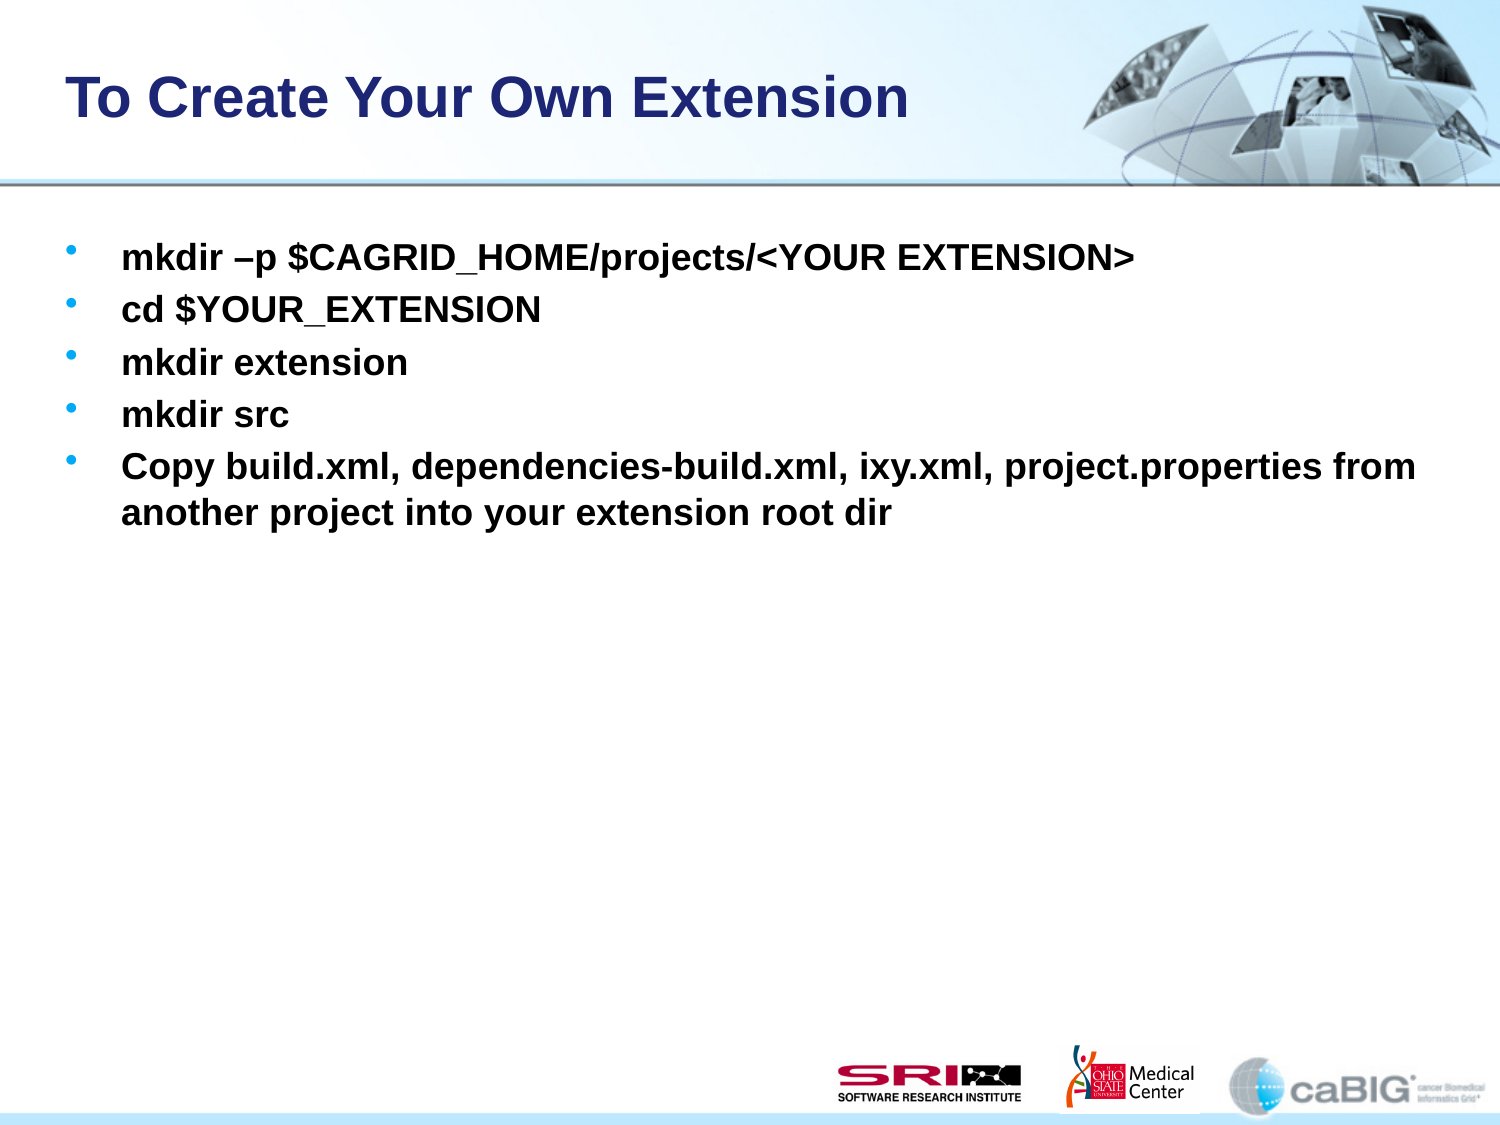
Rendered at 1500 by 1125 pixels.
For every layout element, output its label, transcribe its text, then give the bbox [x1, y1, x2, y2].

list mkdir –p $CAGRID_HOME/projects/<YOUR EXTENSION> cd $YOUR_EXTENSION mkdir extension mkdir src Copy build.xml, dependencies-build.xml, ixy.xml, project.properties from another project into your extension root dir [49, 224, 1438, 1038]
title To Create Your Own Extension [49, 0, 1176, 188]
picture [0, 0, 1500, 1125]
